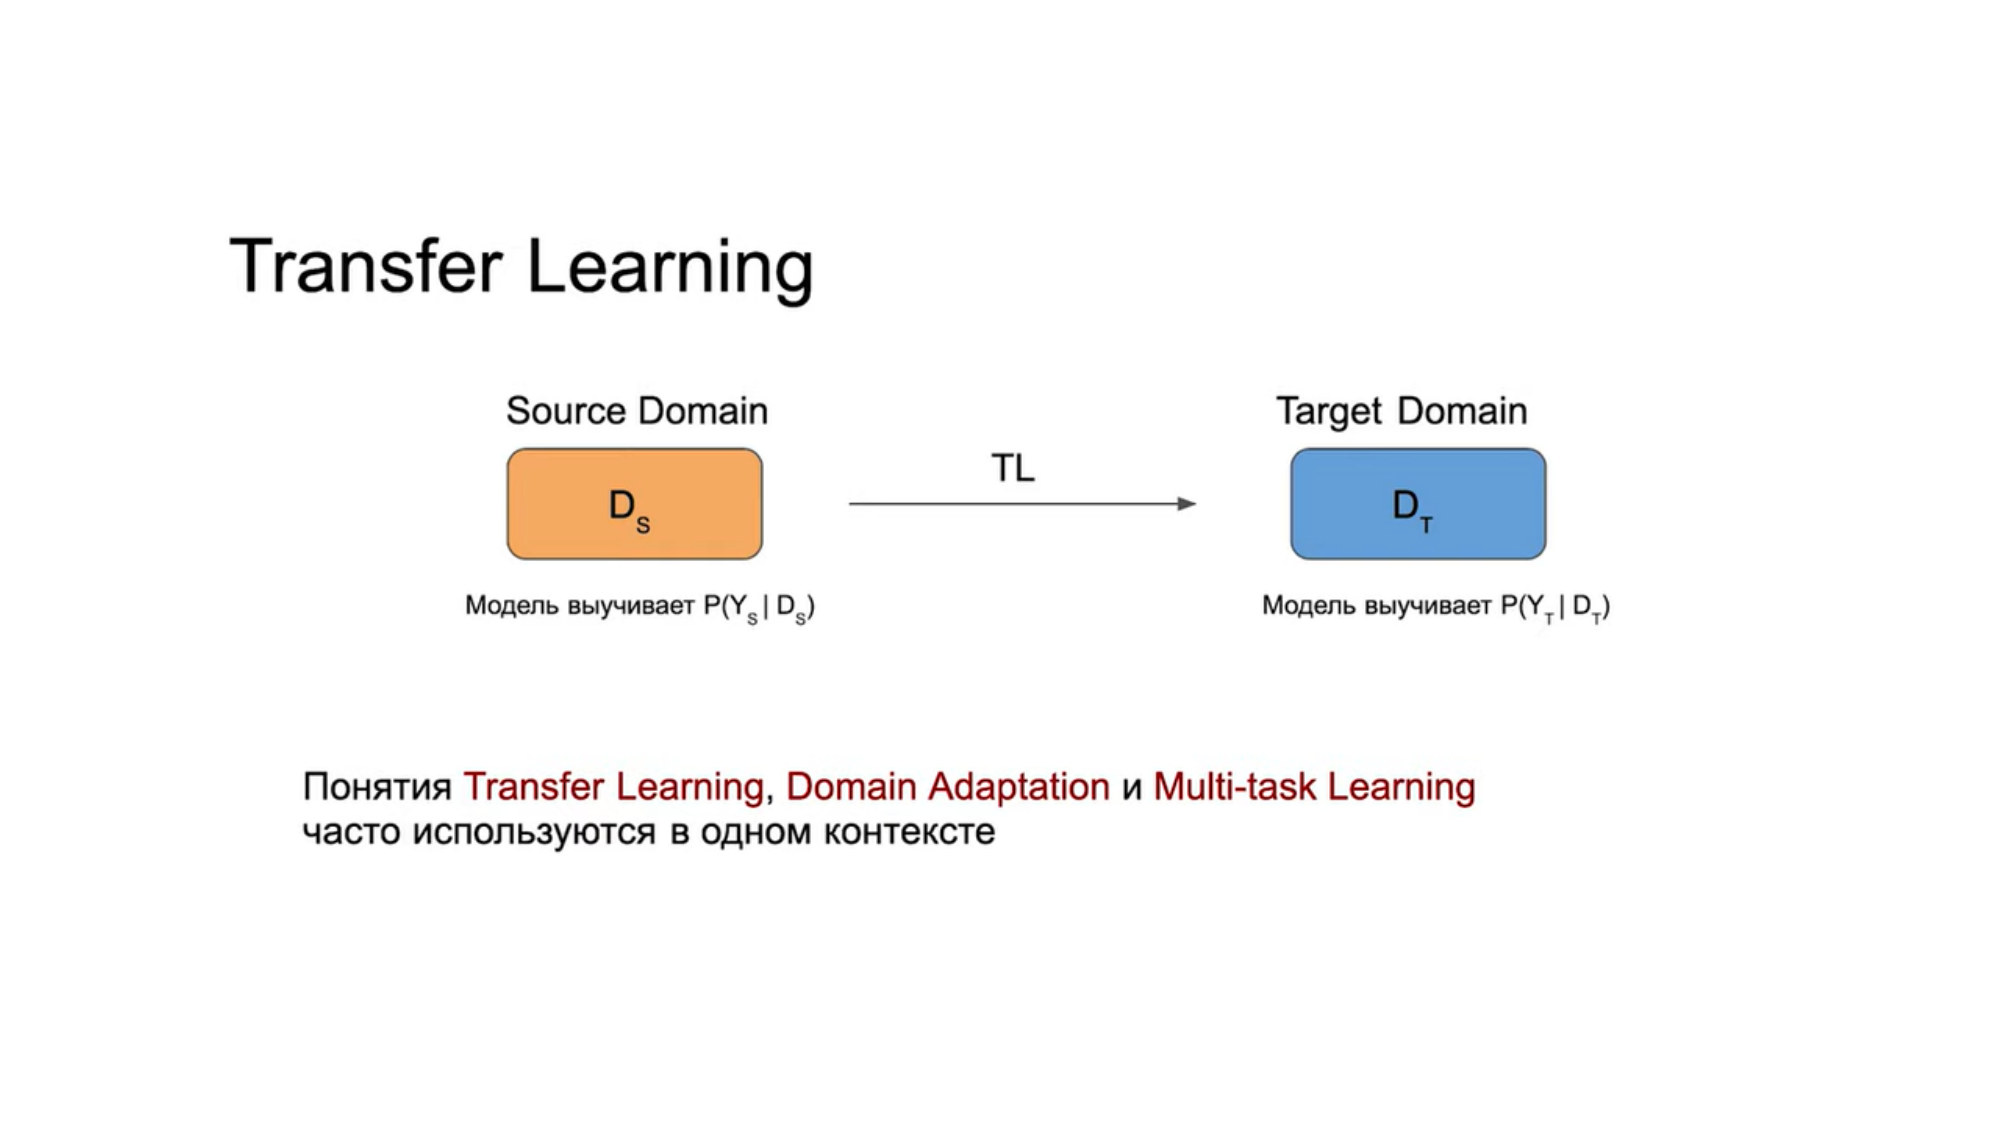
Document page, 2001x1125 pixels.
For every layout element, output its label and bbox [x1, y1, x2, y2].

picture [191, 140, 1808, 985]
